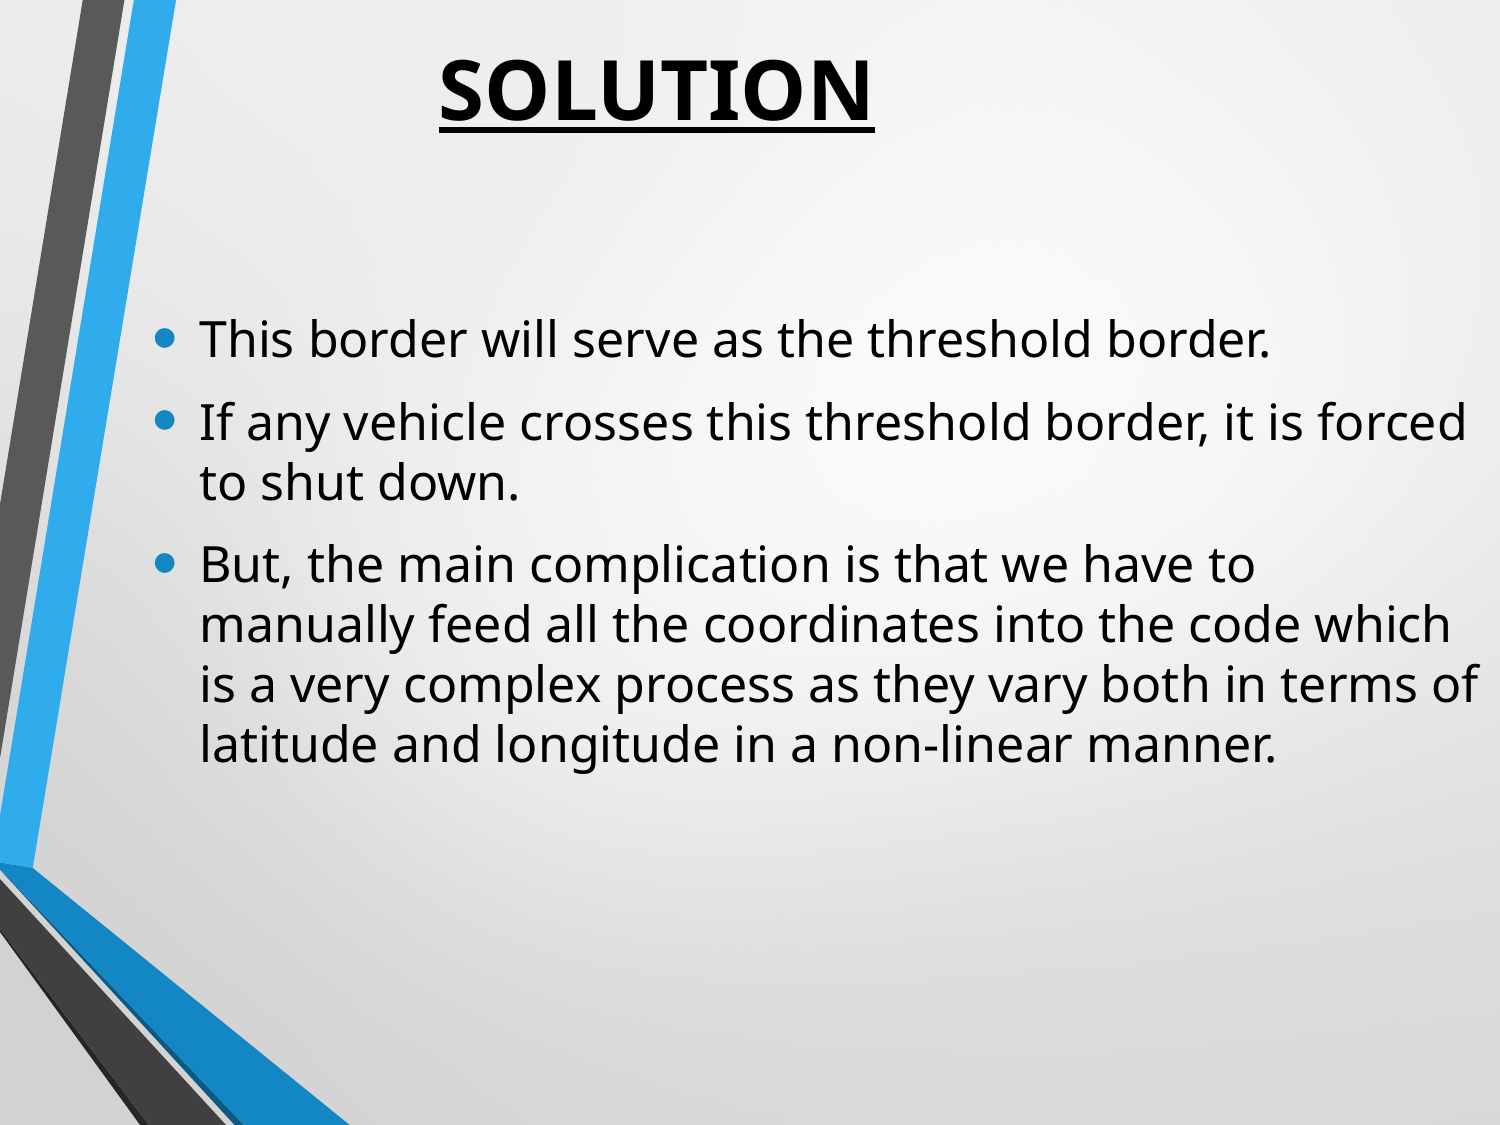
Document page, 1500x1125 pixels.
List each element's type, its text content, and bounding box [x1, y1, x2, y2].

title SOLUTION [24, 0, 1289, 250]
list This border will serve as the threshold border. If any vehicle crosses this threshold border, it is forced to shut down. But, the main complication is that we have to manually feed all the coordinates into the code which is a very complex process as they vary both in terms of latitude and longitude in a non-linear manner. [137, 237, 1500, 925]
